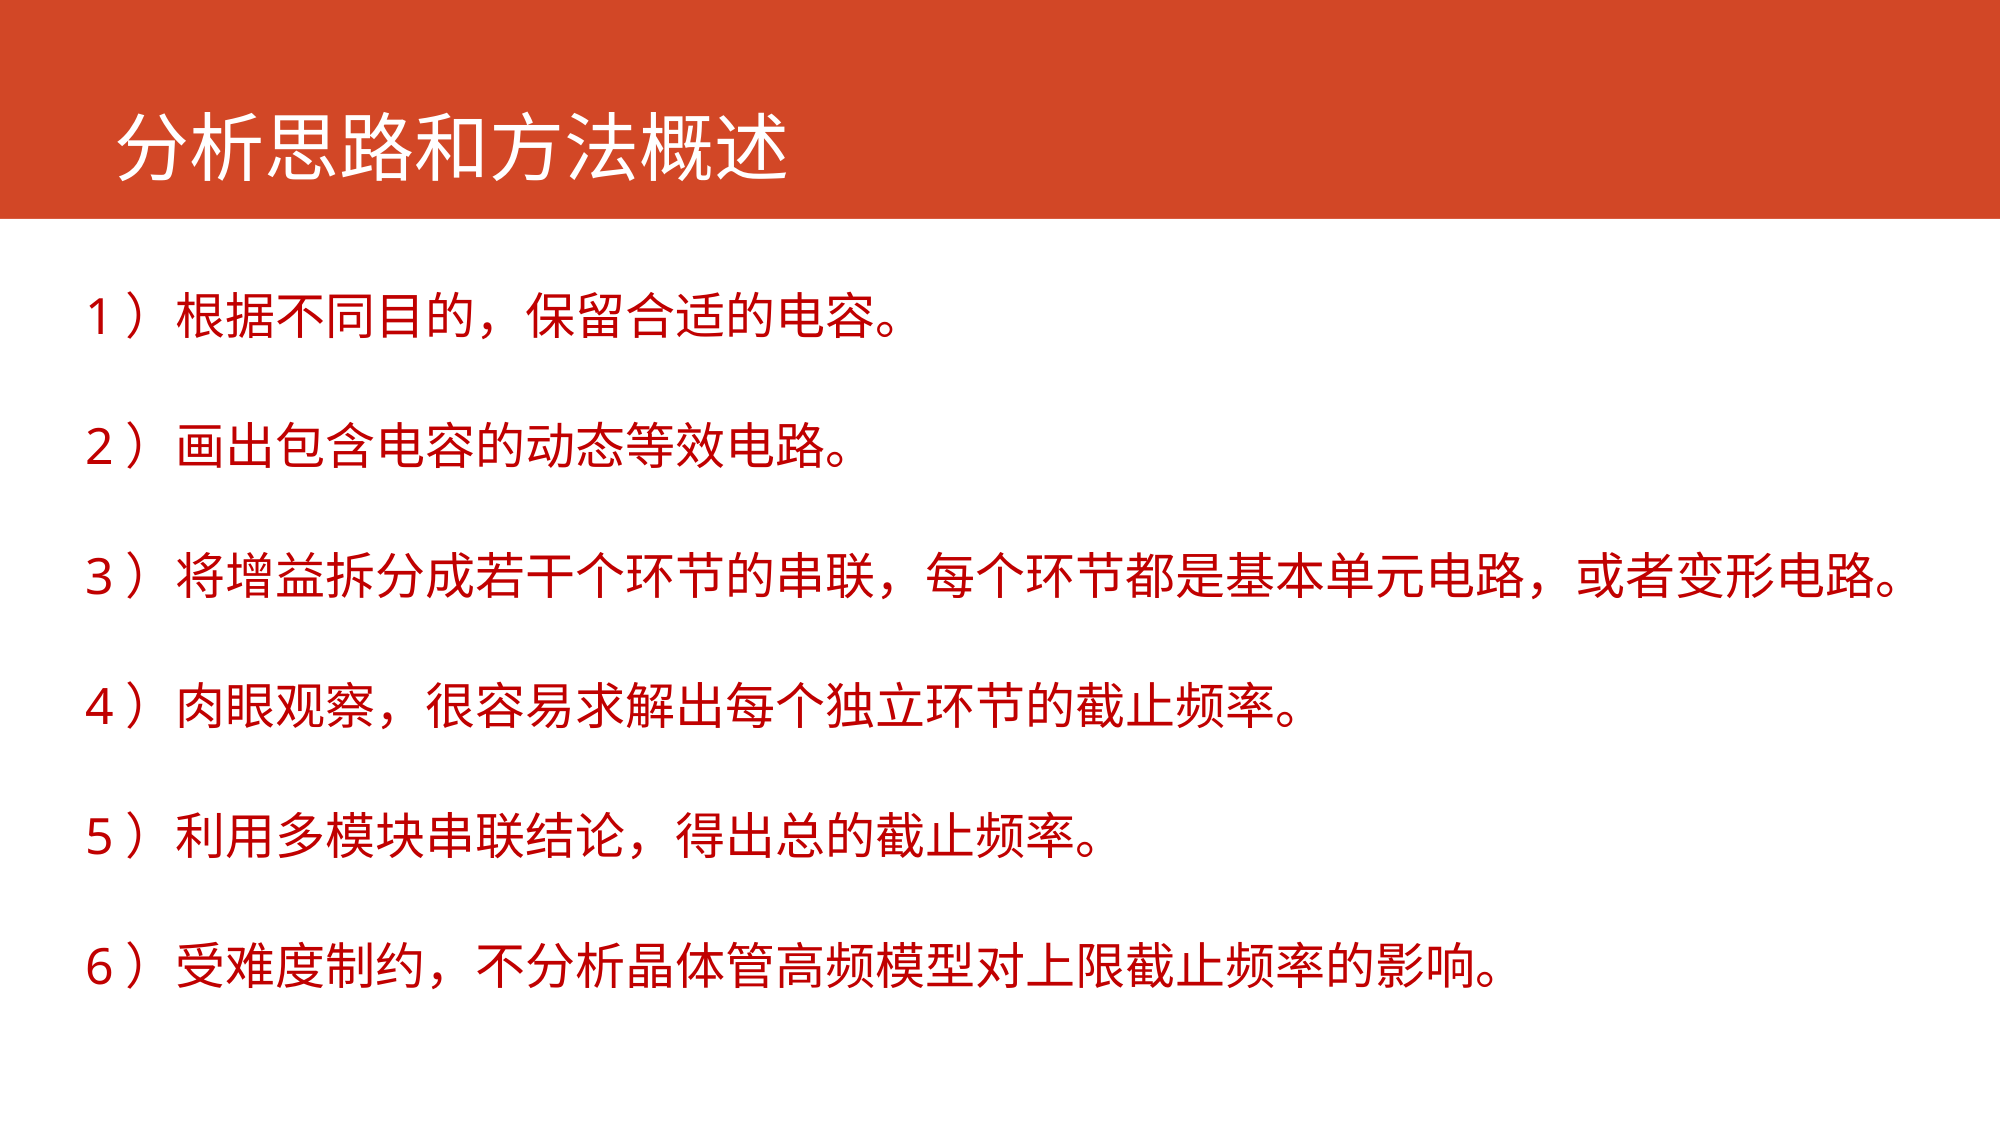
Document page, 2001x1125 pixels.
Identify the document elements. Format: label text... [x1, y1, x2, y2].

list 1）根据不同目的，保留合适的电容。 2）画出包含电容的动态等效电路。 3）将增益拆分成若干个环节的串联，每个环节都是基本单元电路，或者变形电路。 4）肉眼观察，很容易求解出每个独立环节的截止频率。 5）利用多模块串联结论，得出总的截止频率。 6）受难度制约，不分析晶体管高频模型对上限截止频率的影响。 [70, 247, 1894, 1014]
title 分析思路和方法概述 [99, 0, 1863, 199]
